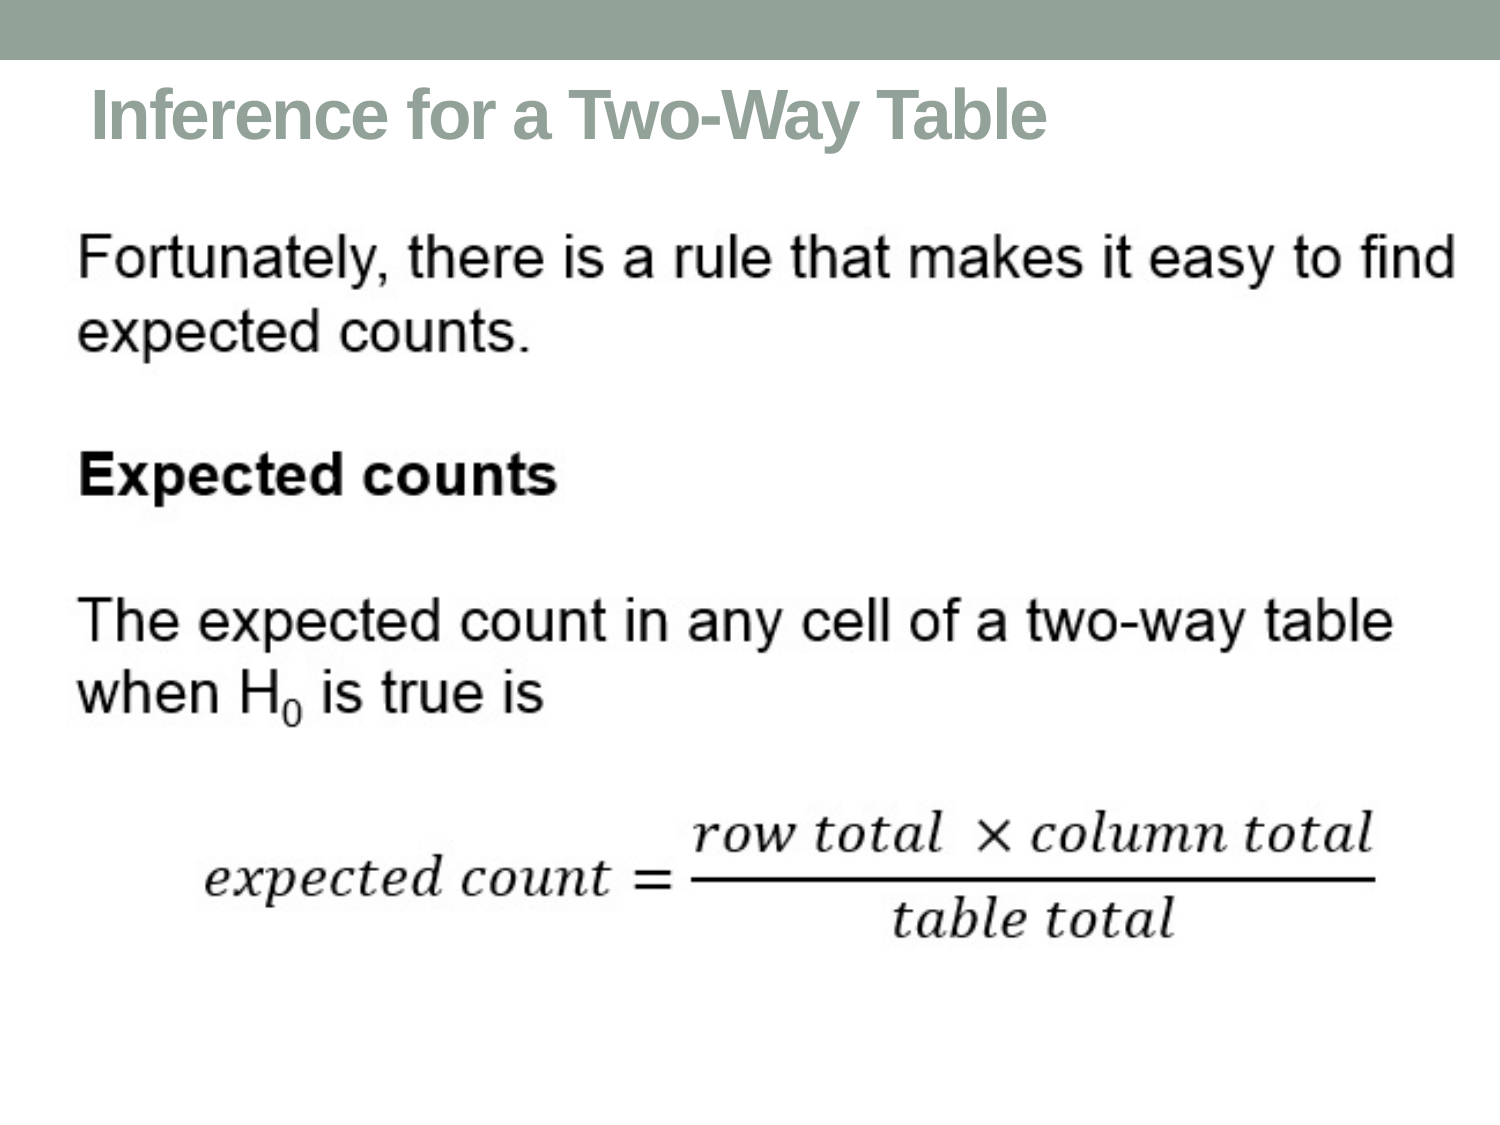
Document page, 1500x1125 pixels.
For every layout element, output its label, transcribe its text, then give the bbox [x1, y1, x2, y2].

picture [49, 209, 1487, 996]
title Inference for a Two-Way Table [75, 60, 1425, 206]
